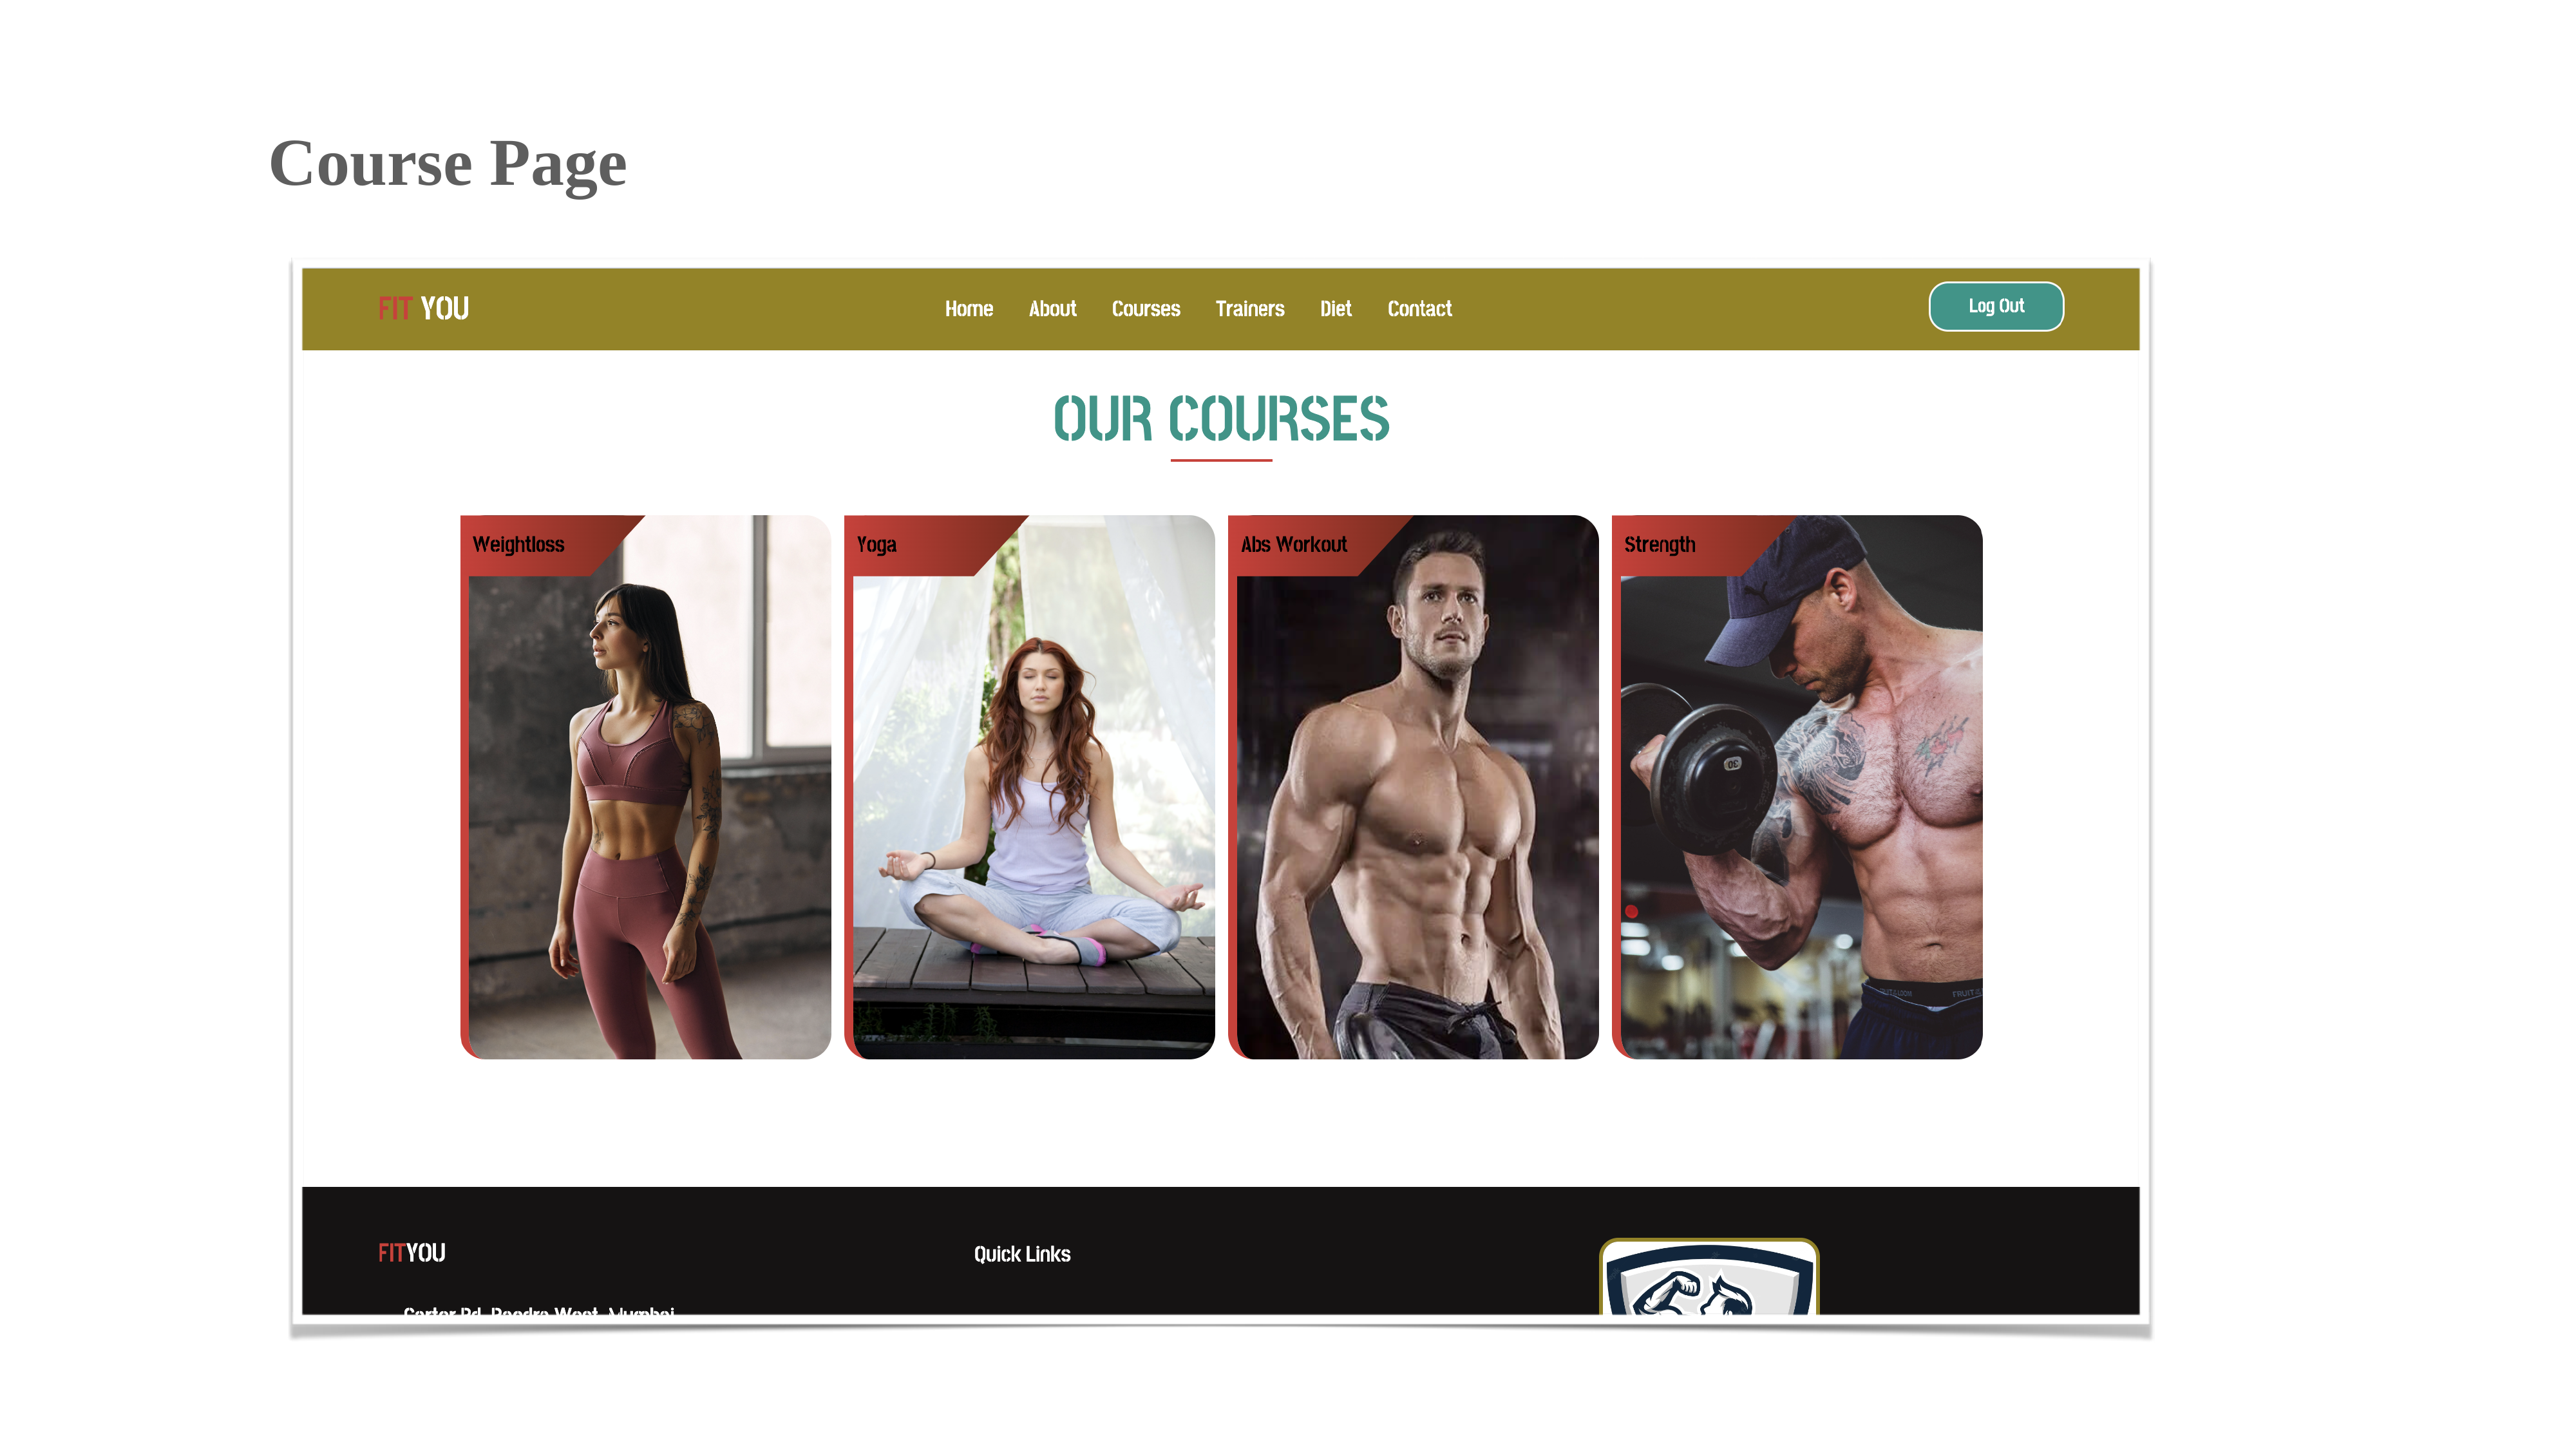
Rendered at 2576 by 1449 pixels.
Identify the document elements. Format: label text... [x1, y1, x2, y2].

text_box Course Page [262, 113, 634, 204]
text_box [288, 258, 2155, 1343]
